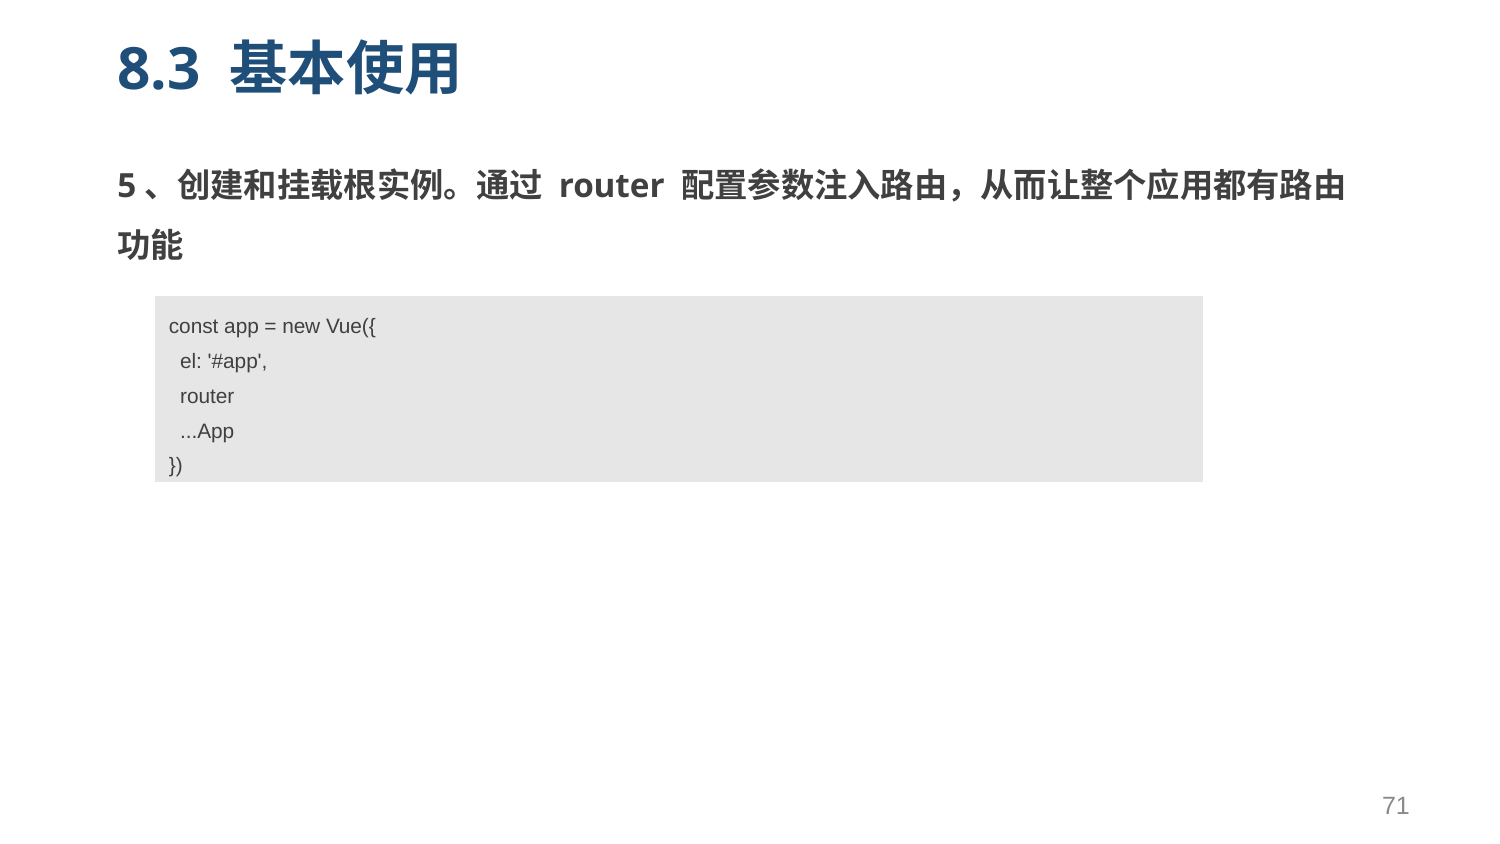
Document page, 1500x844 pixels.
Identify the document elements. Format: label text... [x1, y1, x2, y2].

list 5、创建和挂载根实例。通过 router 配置参数注入路由，从而让整个应用都有路由功能 [102, 136, 1388, 660]
slide_number 71 [1074, 782, 1425, 827]
table_header const app = new Vue({ el: '#app', router ...App }) [155, 296, 1203, 482]
title 8.3 基本使用 [102, 39, 1292, 124]
